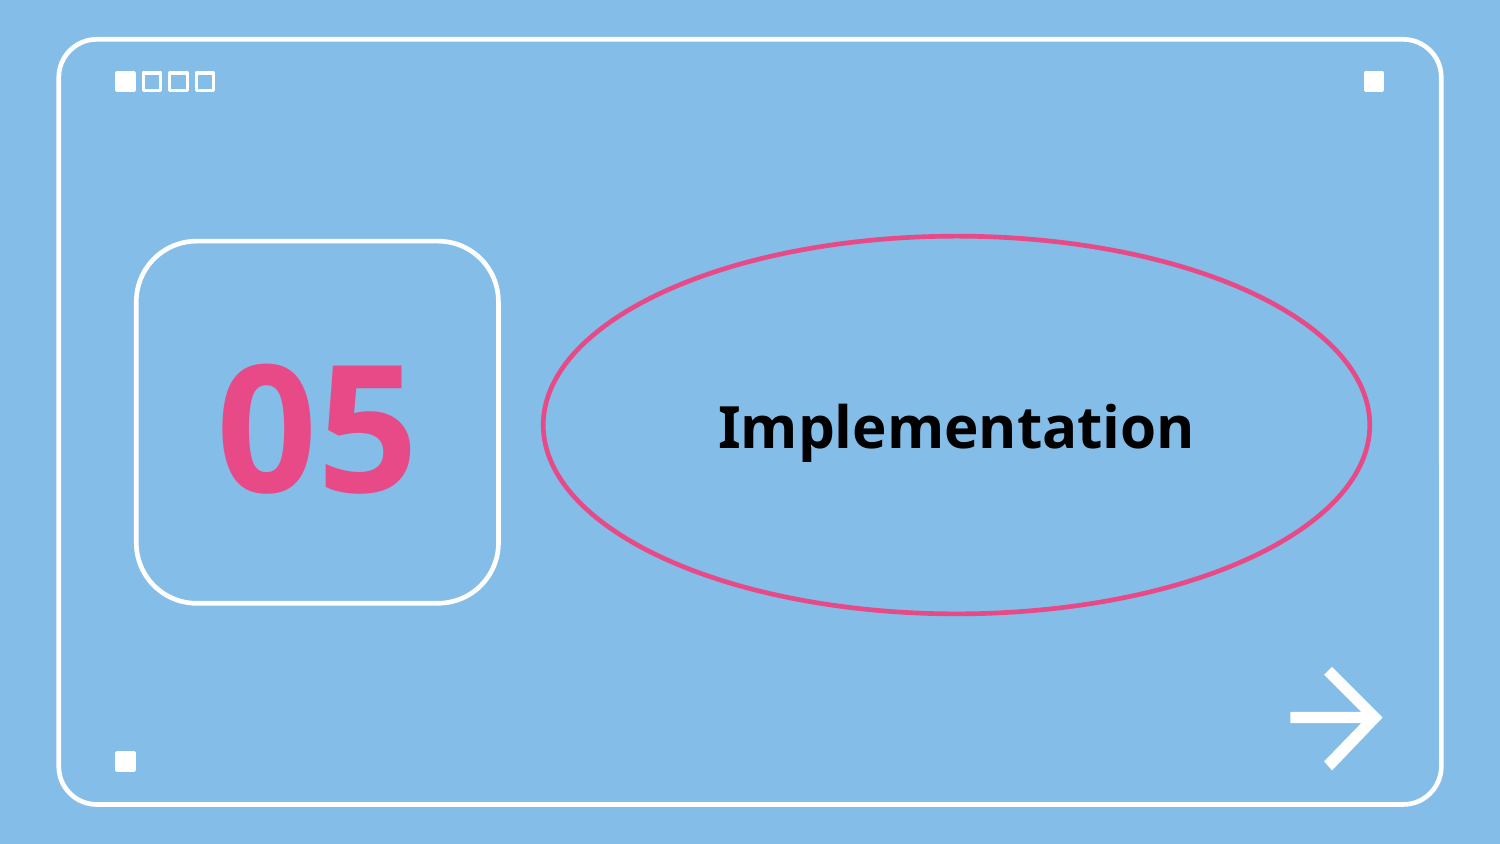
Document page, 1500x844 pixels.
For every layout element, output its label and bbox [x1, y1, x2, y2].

text_box [116, 72, 1383, 771]
